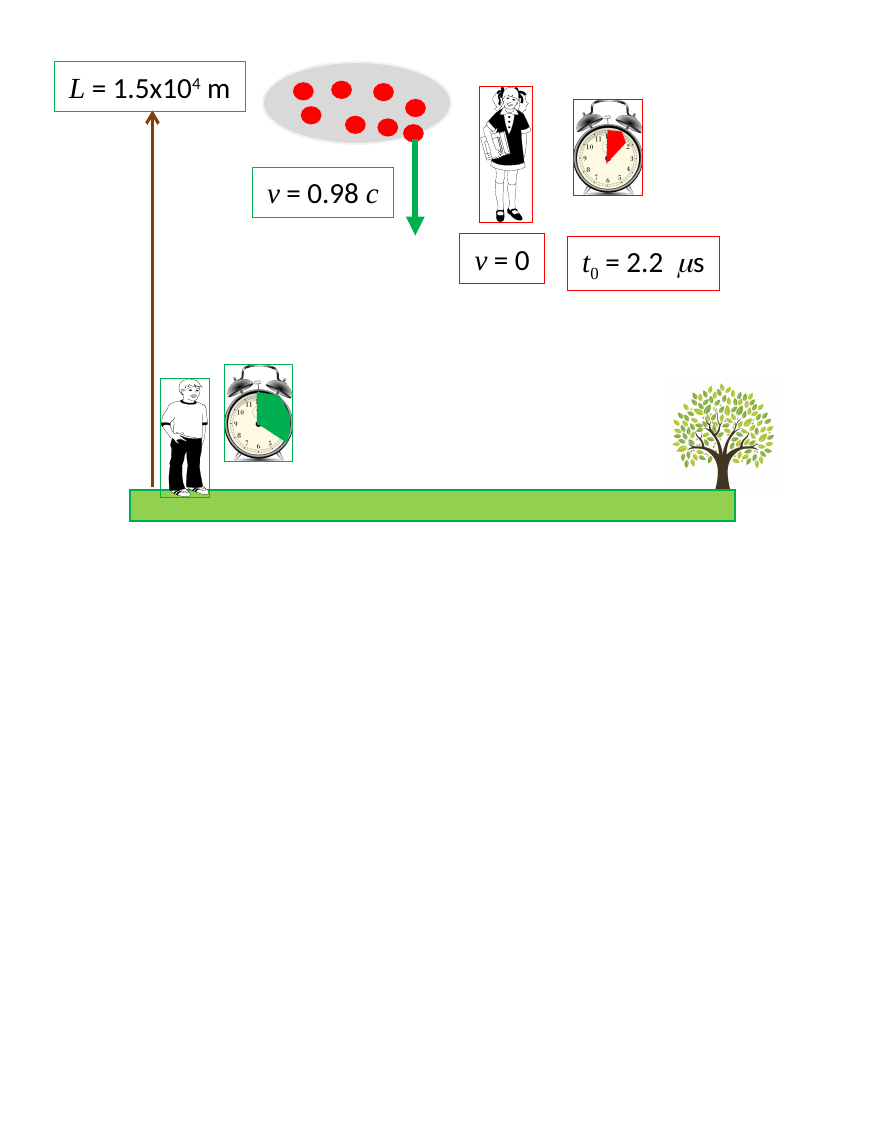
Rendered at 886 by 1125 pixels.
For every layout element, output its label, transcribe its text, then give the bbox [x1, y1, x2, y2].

text_box t0 = 2.2 s [567, 236, 720, 291]
text_box [373, 83, 394, 102]
text_box L = 1.5x104 m [54, 61, 246, 112]
text_box [377, 118, 399, 137]
picture [224, 364, 293, 462]
text_box [261, 60, 453, 145]
text_box v = 0 [459, 233, 545, 284]
text_box [129, 489, 736, 522]
text_box [405, 98, 426, 118]
picture [573, 99, 643, 196]
picture [159, 378, 210, 498]
picture [479, 86, 533, 223]
text_box [331, 80, 352, 99]
text_box [344, 115, 366, 134]
text_box [403, 124, 424, 143]
picture [664, 376, 779, 494]
text_box [300, 106, 322, 125]
text_box [292, 82, 314, 101]
text_box v = 0.98 c [252, 167, 394, 218]
